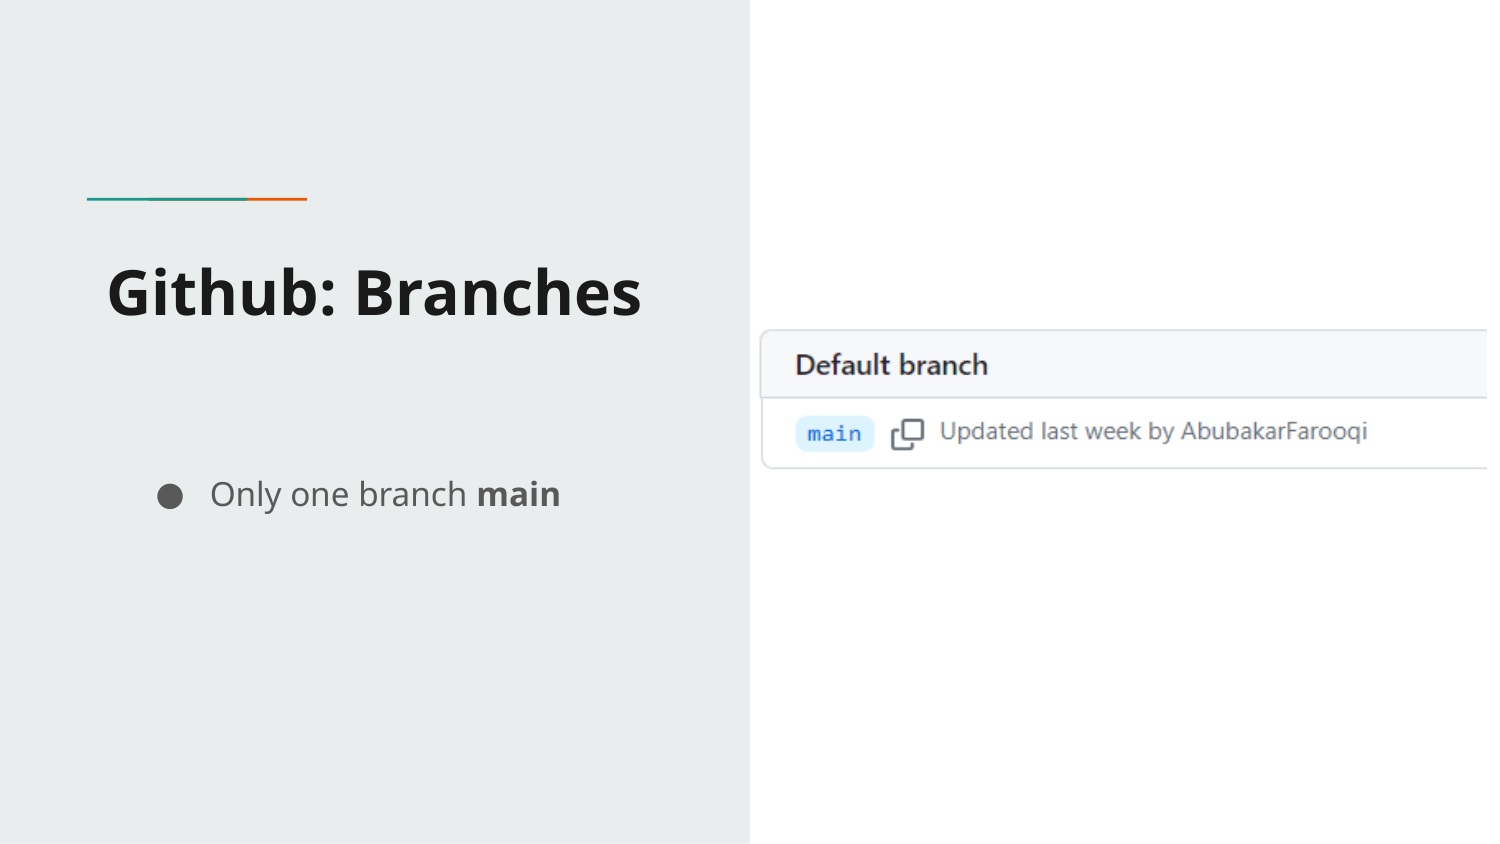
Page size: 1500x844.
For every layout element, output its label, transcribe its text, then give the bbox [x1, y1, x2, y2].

subtitle Only one branch main [119, 457, 662, 657]
title Github: Branches [91, 237, 672, 515]
picture [749, 328, 1487, 485]
